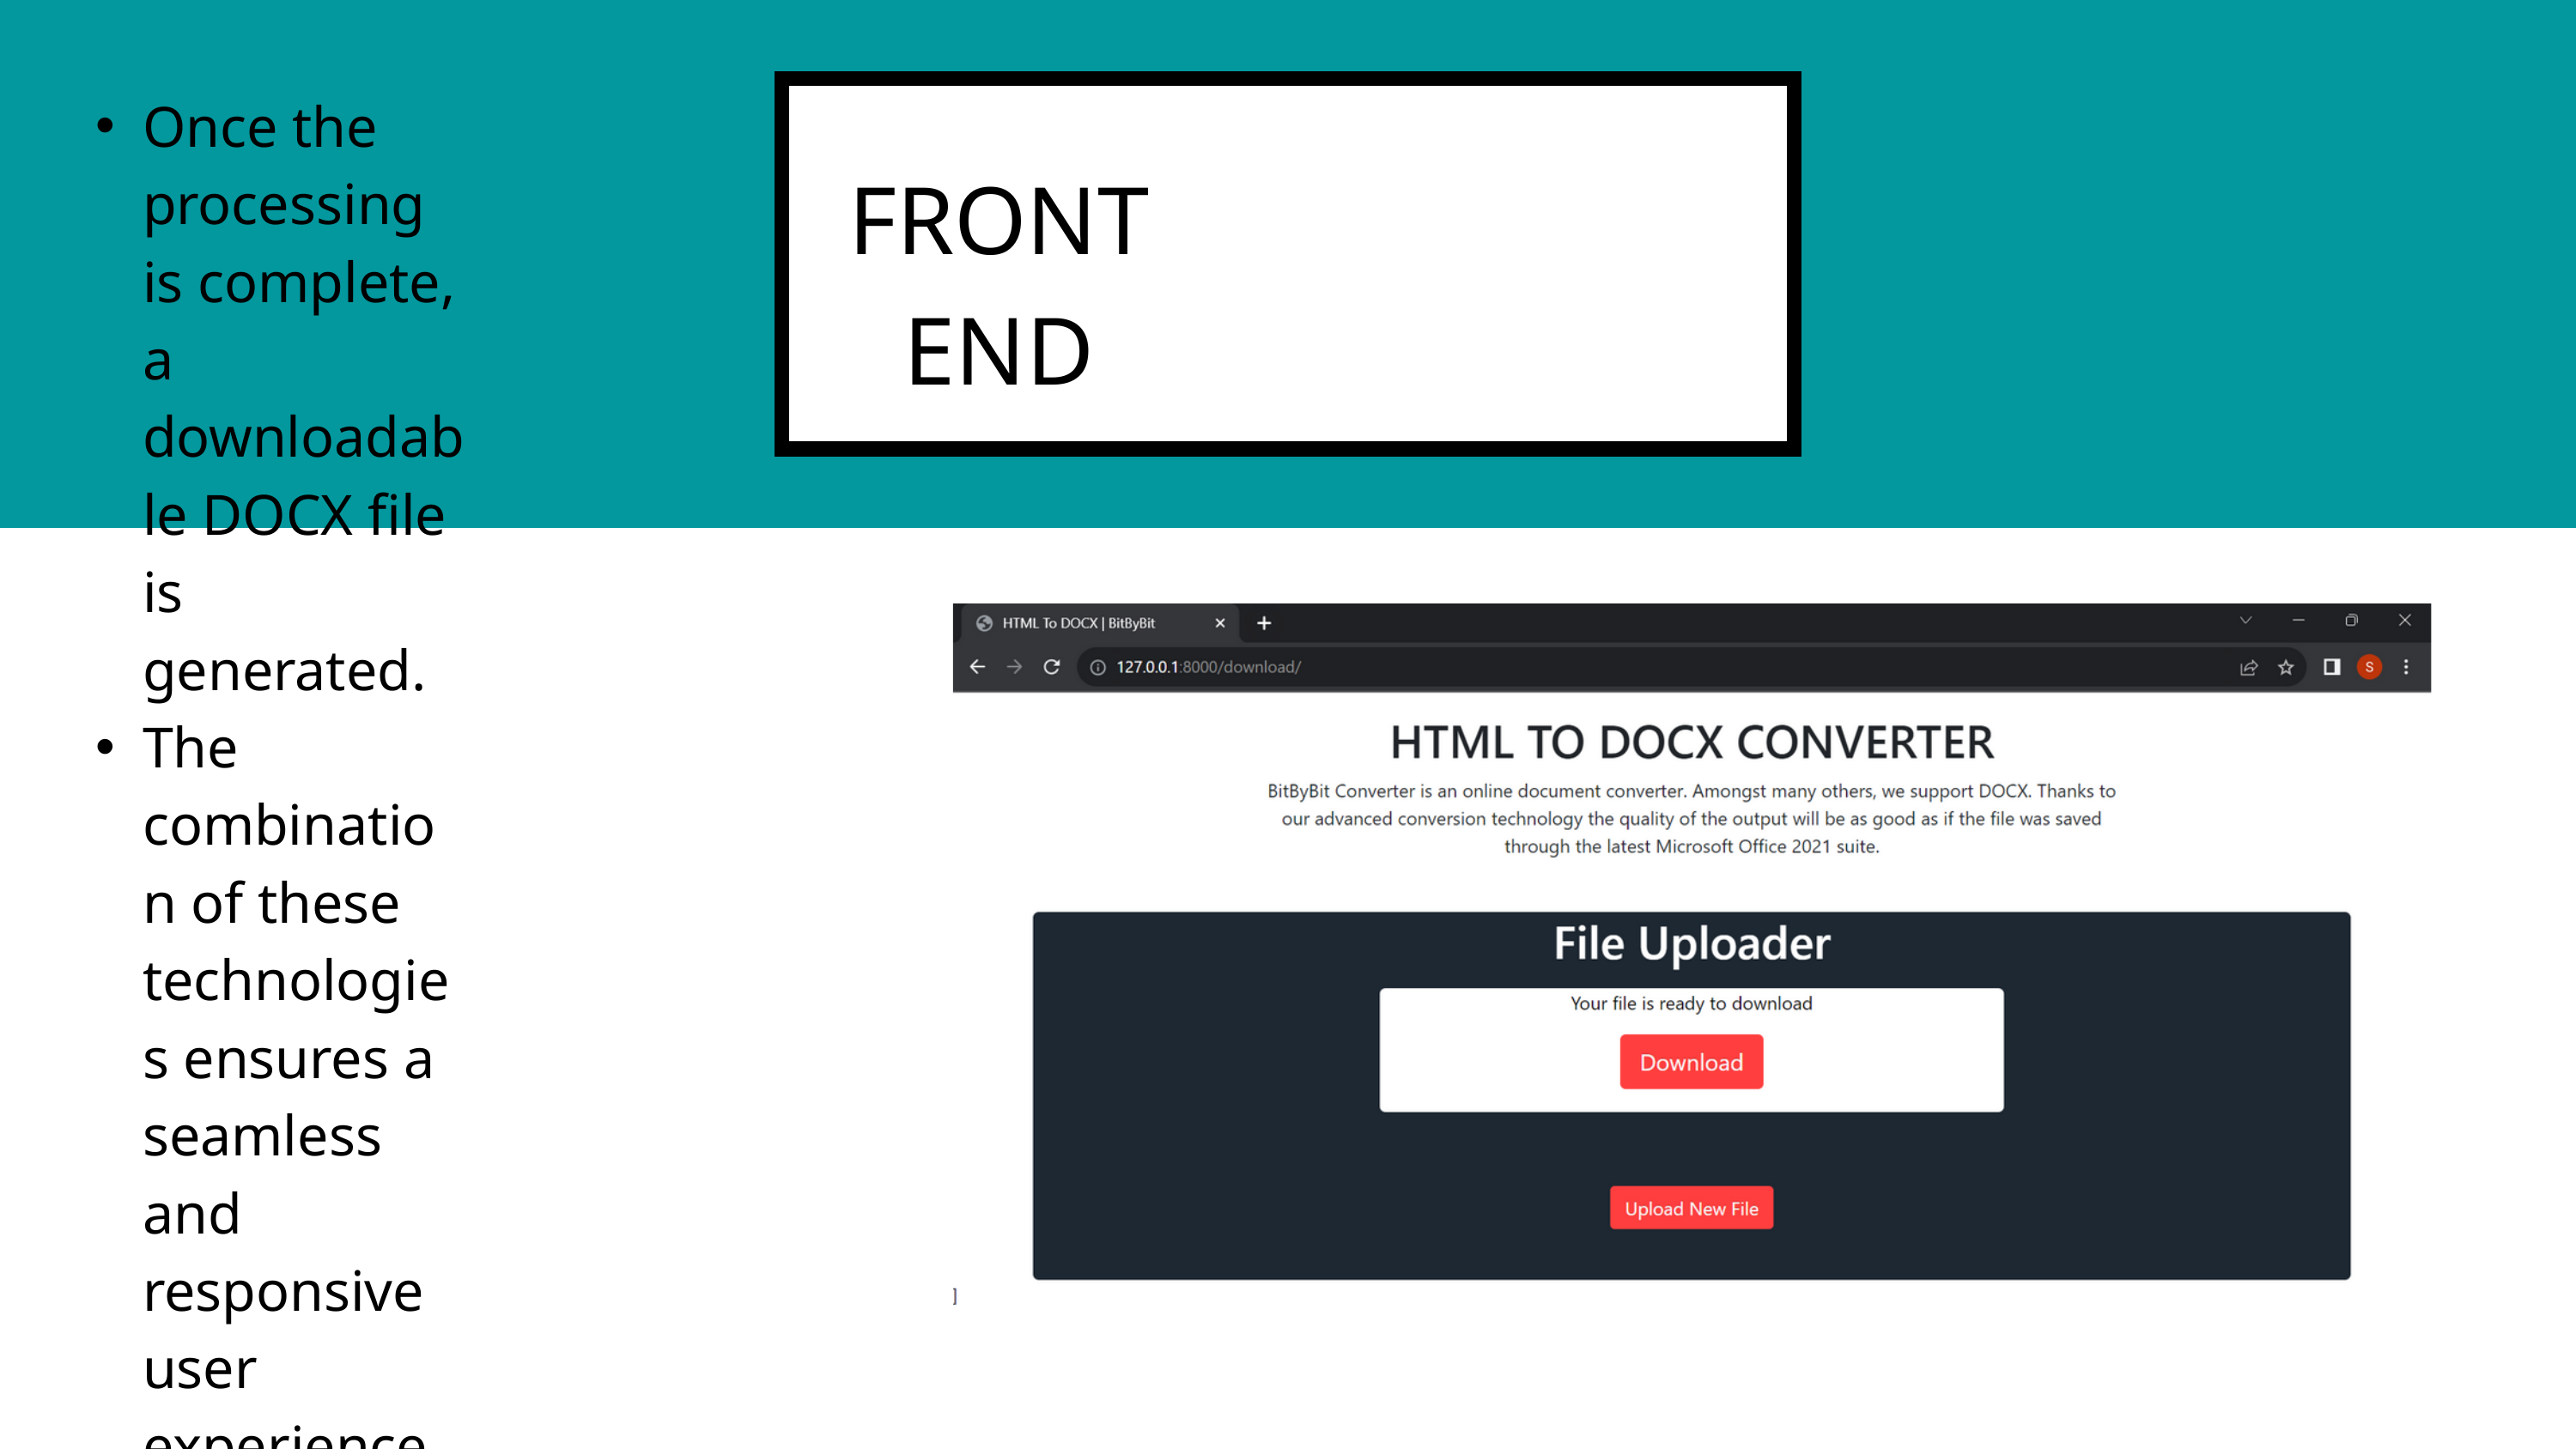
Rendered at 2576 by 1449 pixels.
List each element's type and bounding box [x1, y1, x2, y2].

text_box [781, 78, 1795, 450]
text_box [40, 573, 962, 1401]
text_box [965, 603, 2432, 1372]
text_box [0, 0, 2576, 529]
